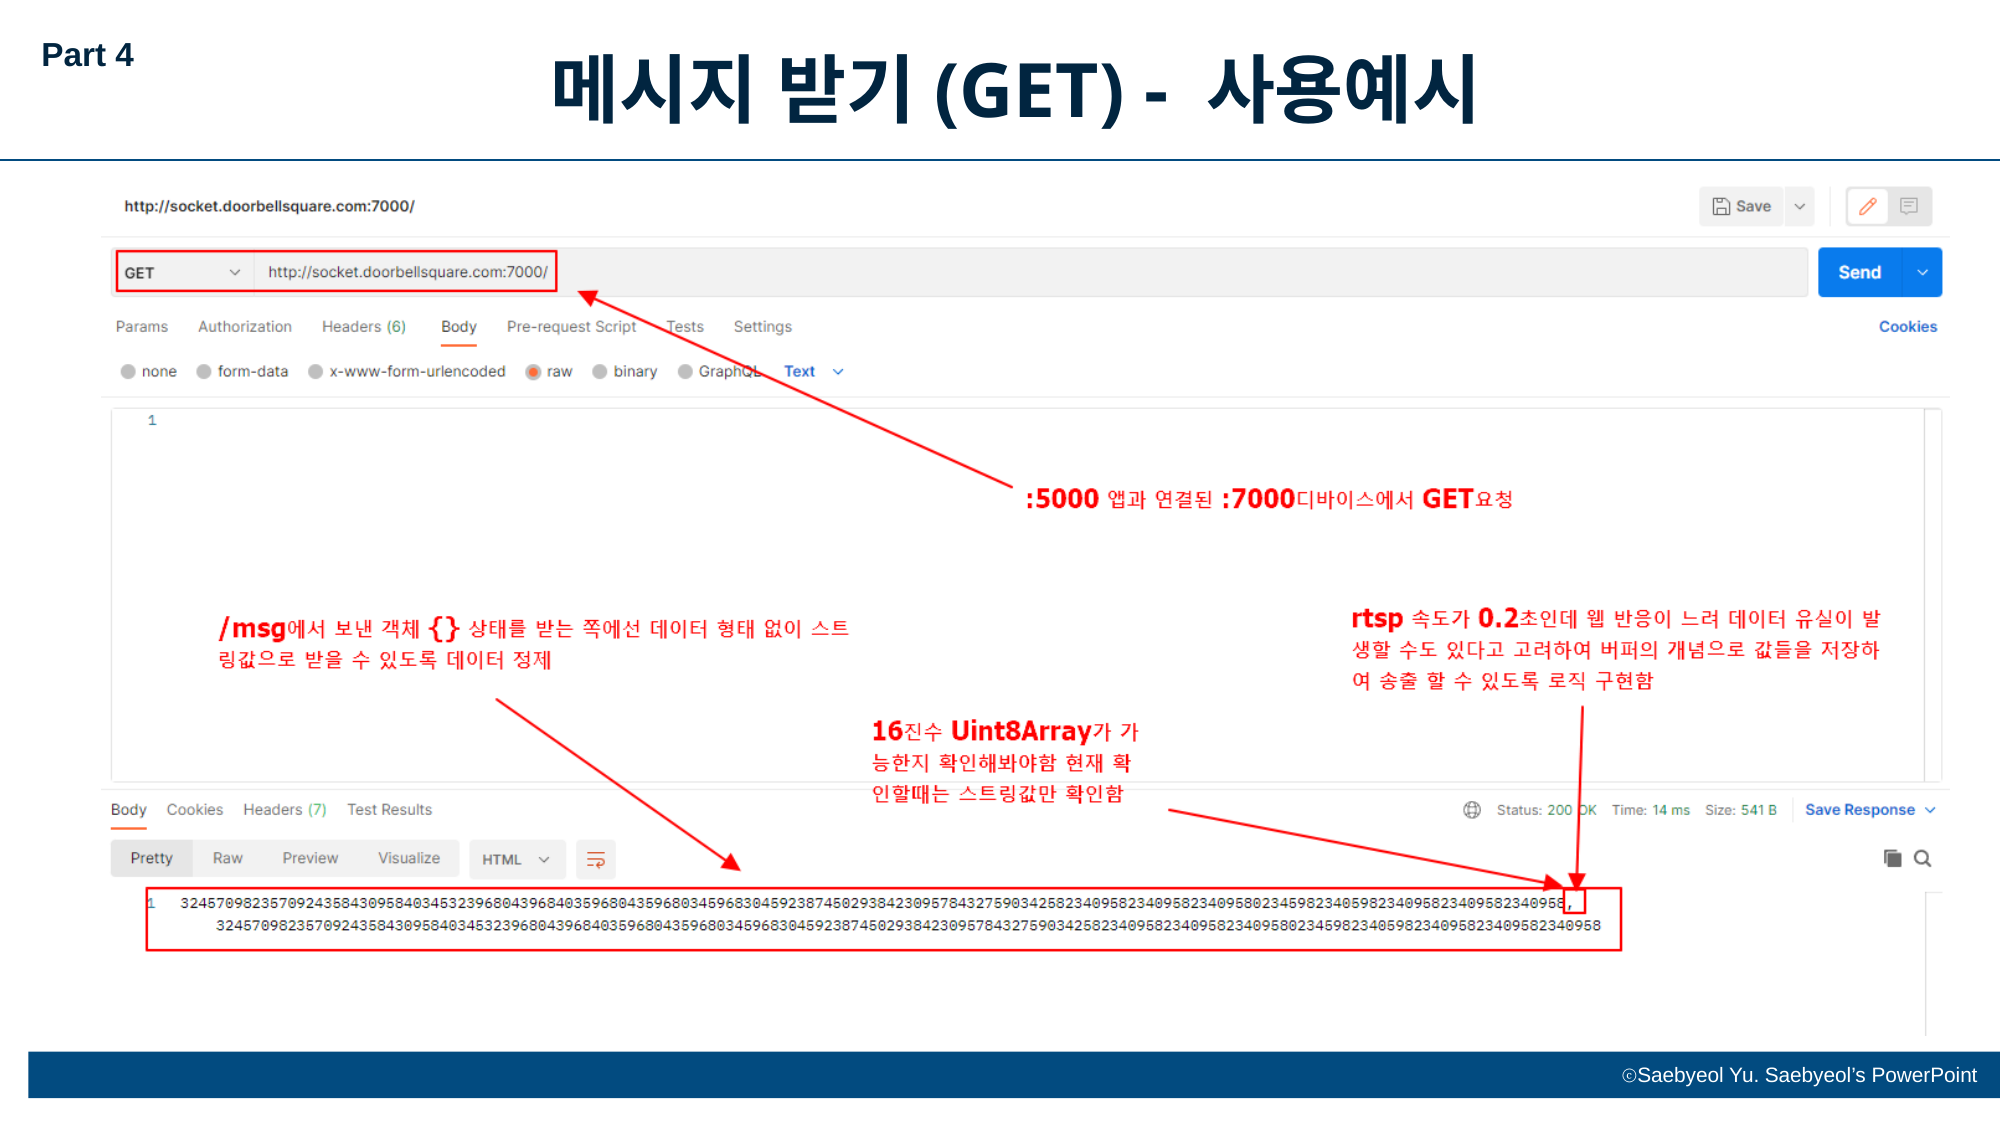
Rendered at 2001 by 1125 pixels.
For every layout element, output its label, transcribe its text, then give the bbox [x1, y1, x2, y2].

text_box 메시지 받기(GET) - 사용예시 [317, 35, 1676, 141]
text_box Part 4 [26, 26, 165, 81]
picture [101, 178, 1950, 1036]
